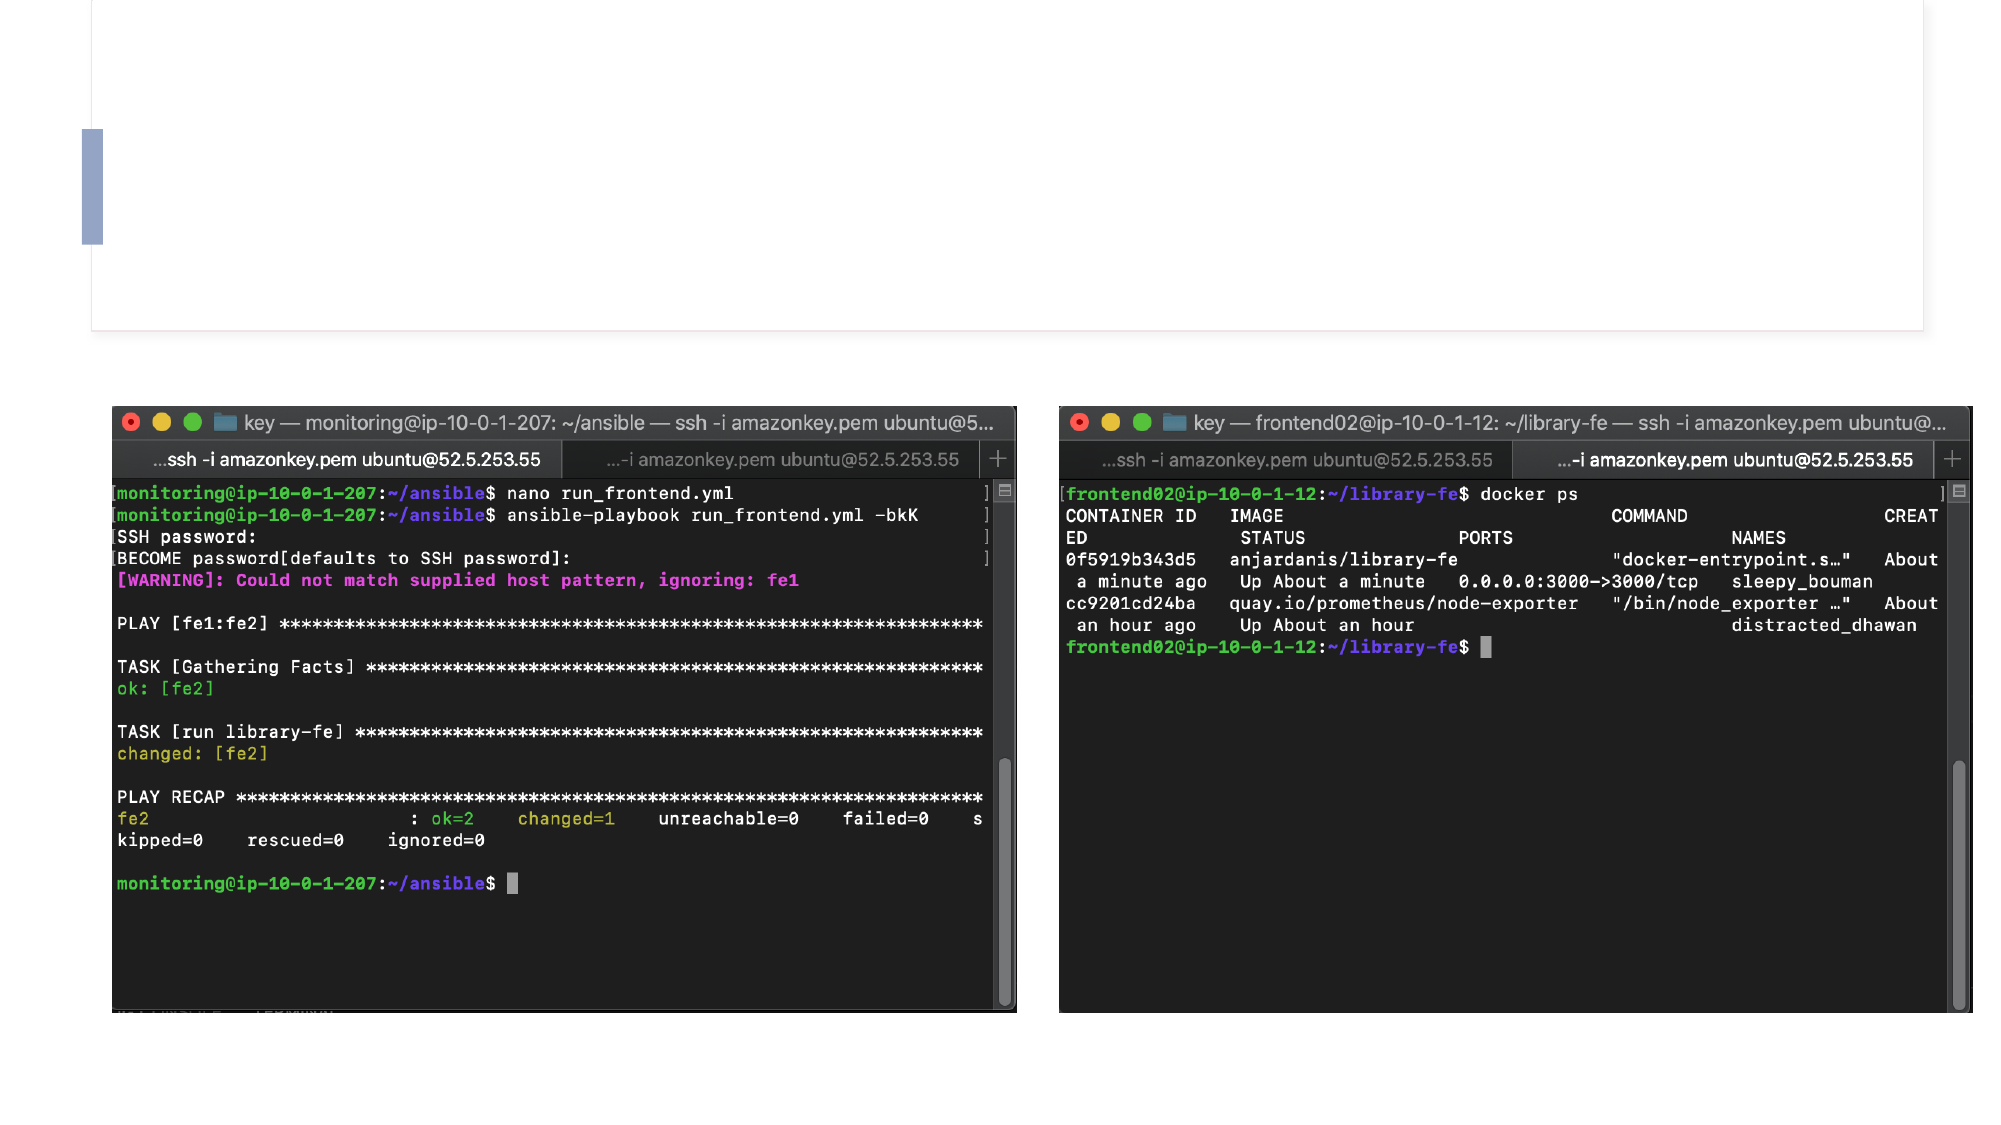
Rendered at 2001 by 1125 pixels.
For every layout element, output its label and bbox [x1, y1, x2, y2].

picture [1059, 406, 1973, 1013]
list [112, 406, 1017, 1013]
